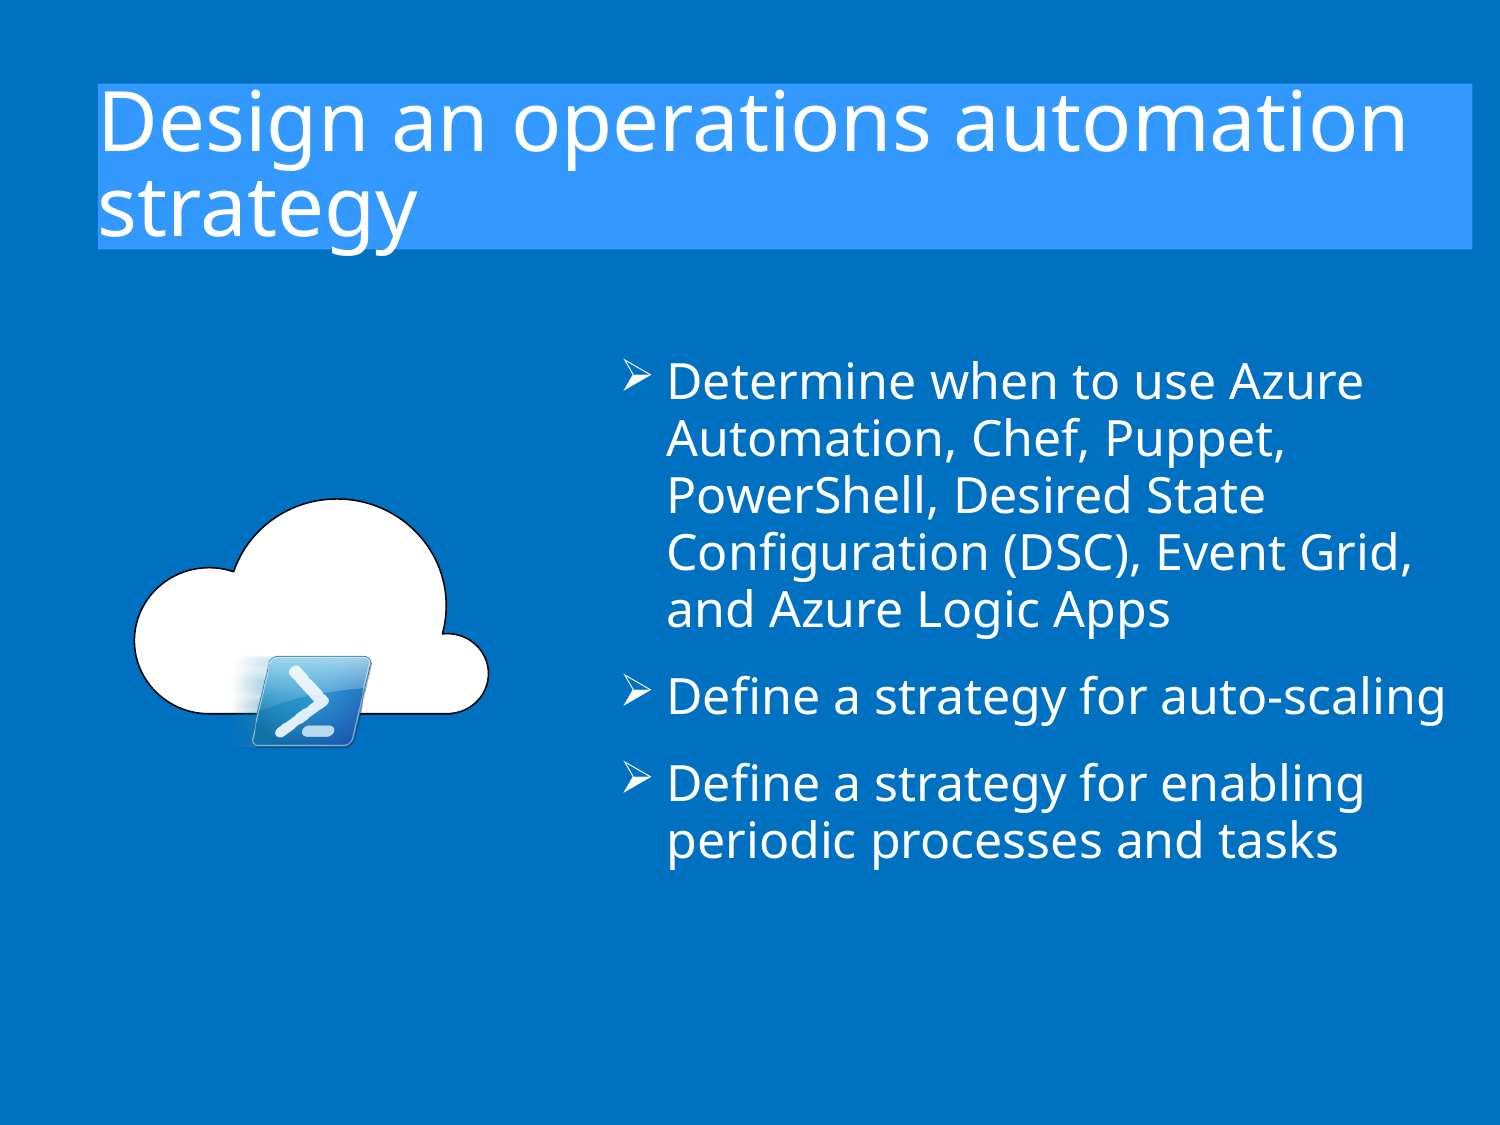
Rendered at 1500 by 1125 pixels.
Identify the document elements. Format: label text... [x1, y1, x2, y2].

text_box [134, 498, 489, 714]
subtitle Determine when to use Azure Automation, Chef, Puppet, PowerShell, Desired State Configuration (DSC), Event Grid, and Azure Logic Apps Define a strategy for auto-scaling Define a strategy for enabling periodic processes and tasks [604, 345, 1473, 958]
picture [228, 621, 389, 782]
title Design an operations automation strategy [97, 83, 1473, 250]
